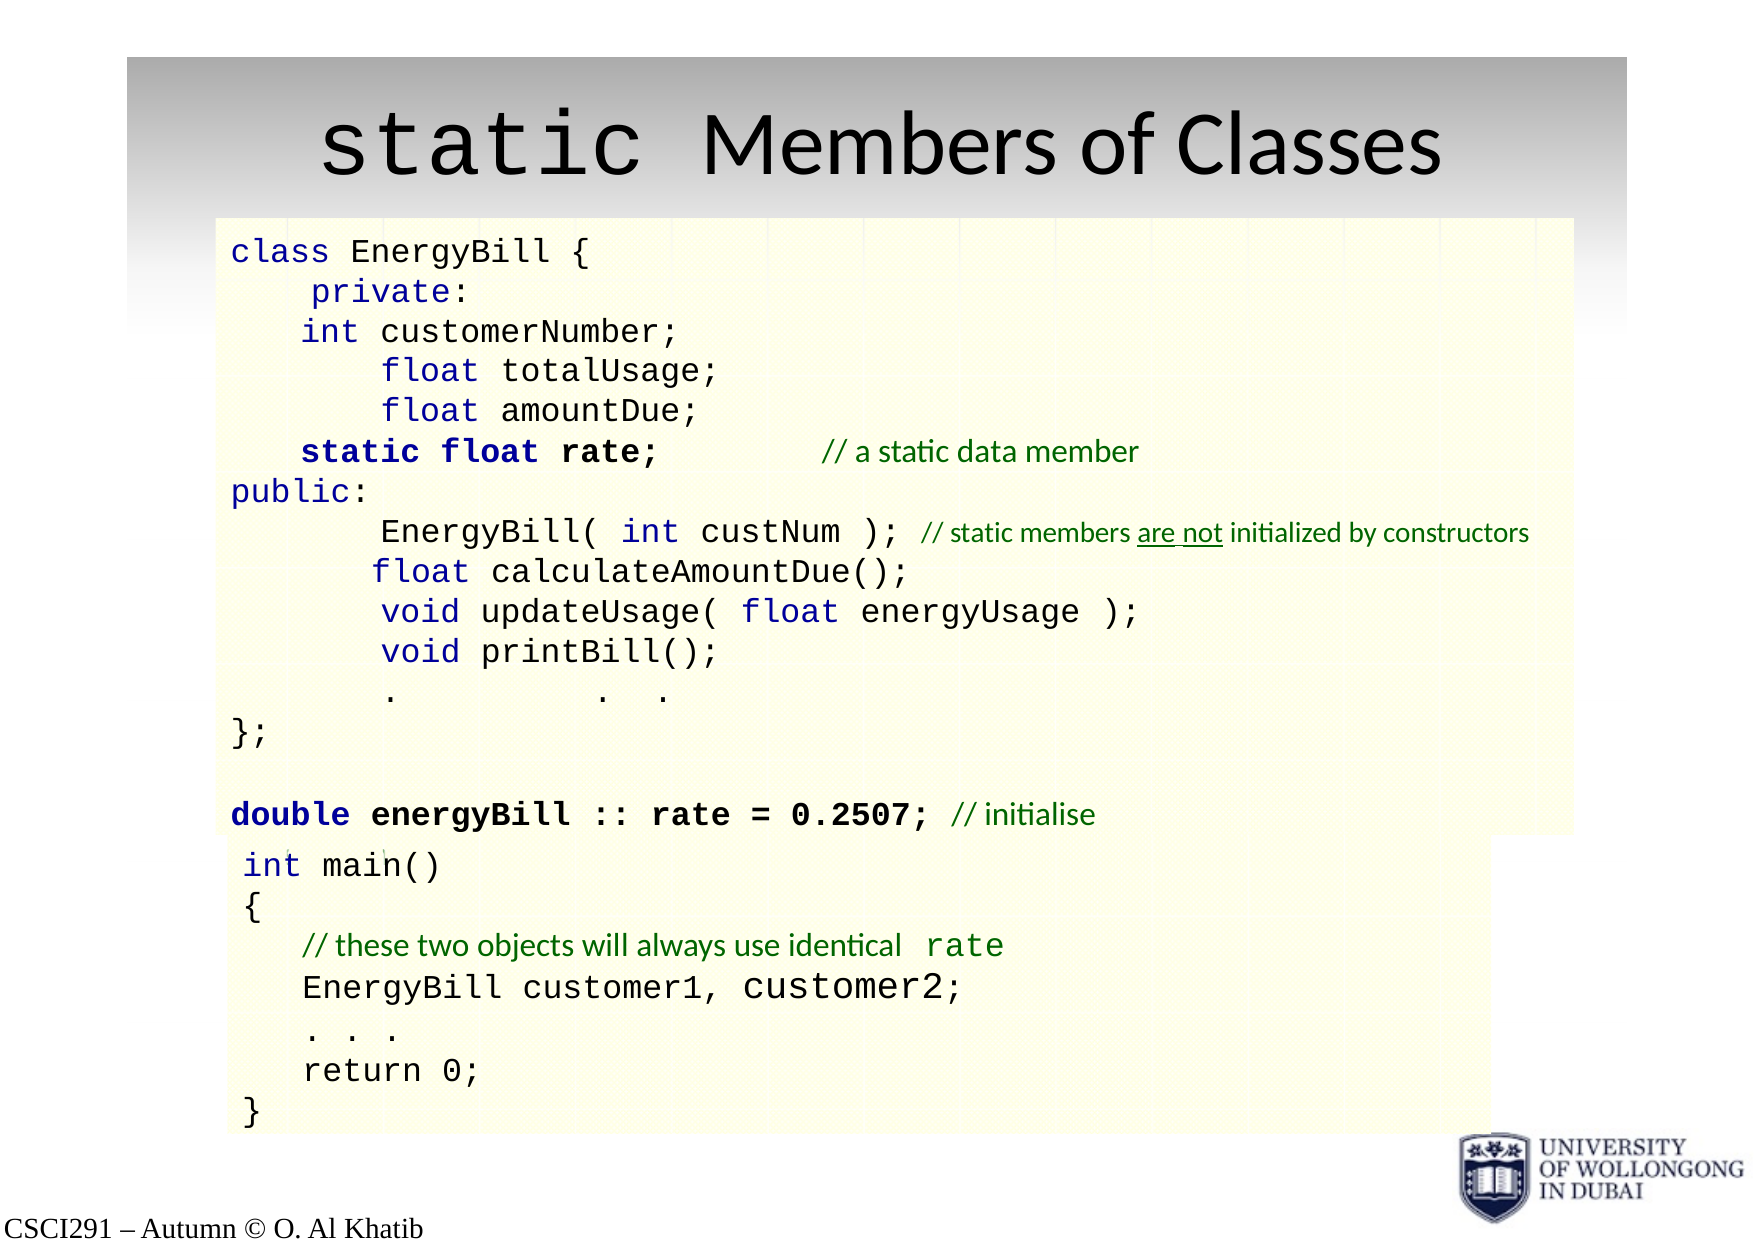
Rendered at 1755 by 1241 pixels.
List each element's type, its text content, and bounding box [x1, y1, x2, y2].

text_box class EnergyBill { private: int customerNumber; float totalUsage; float amountDue; static float rate; public: [228, 228, 764, 509]
text_box [215, 218, 1574, 835]
title static Members of Classes [258, 82, 1496, 218]
text_box // a static data member [819, 429, 1145, 470]
text_box [227, 832, 1492, 1134]
text_box EnergyBill( int custNum ); // static members are not initialized by constructors float calculateAmountDue(); void updateUsage( float energyUsage ); void printBill(); . . . }; double energyBill :: rate = 0.2507; // initialise the static member [228, 509, 1541, 872]
text_box int main() { // these two objects will always use identical rate EnergyBill customer1, customer2; . . . return 0; } [240, 843, 1010, 1128]
picture [127, 57, 1755, 1233]
